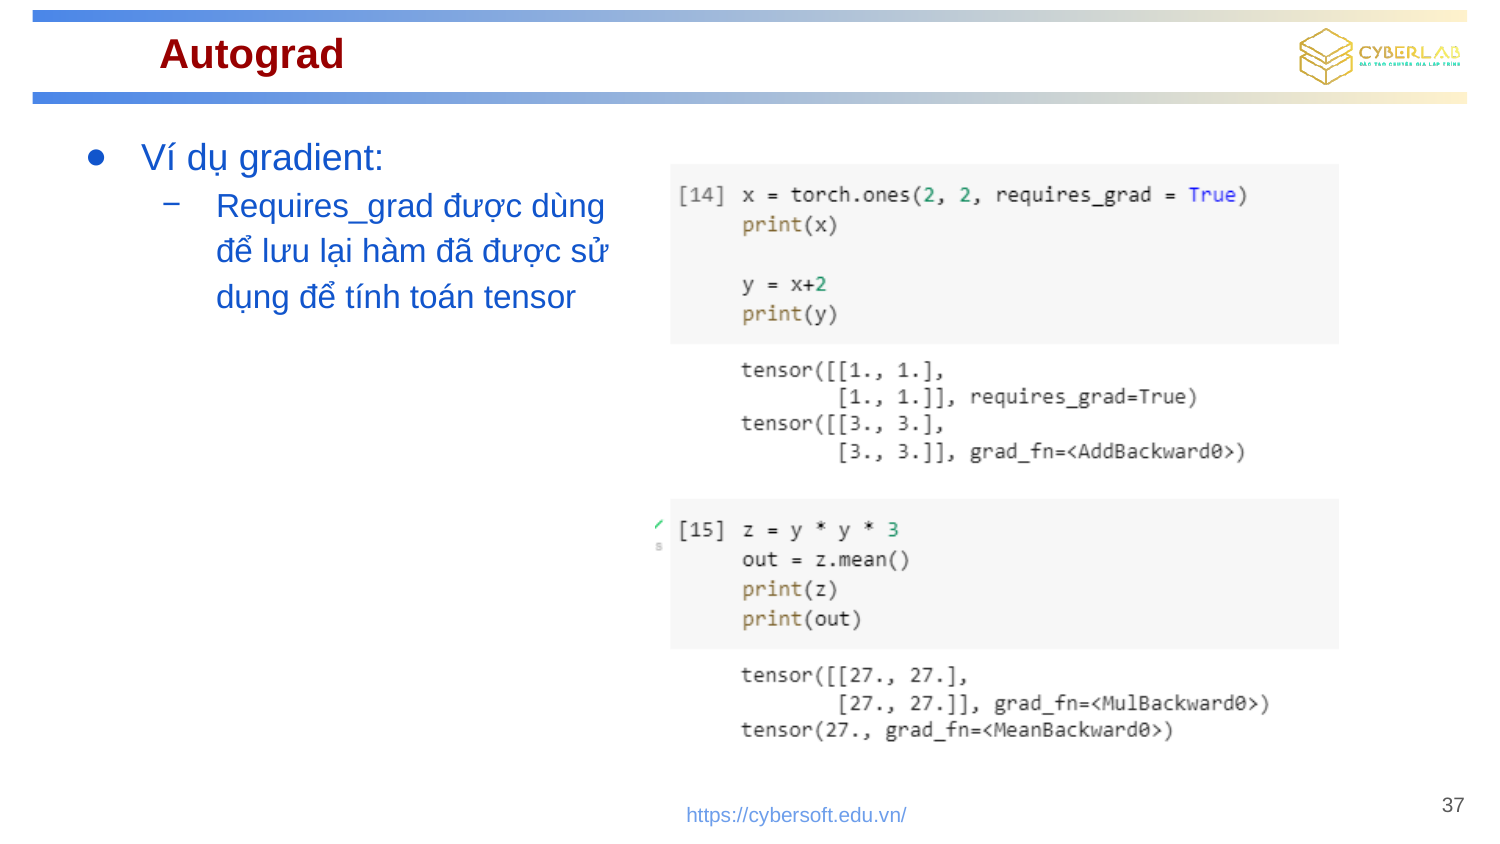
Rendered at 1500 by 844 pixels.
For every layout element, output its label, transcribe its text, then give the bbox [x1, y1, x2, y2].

picture [655, 155, 1339, 763]
list Ví dụ gradient: Requires_grad được dùng để lưu lại hàm đã được sử dụng để tính toán tensor [51, 111, 656, 762]
slide_number 37 [1389, 782, 1480, 830]
picture [1449, 28, 1468, 85]
title Autograd [144, 12, 1449, 93]
